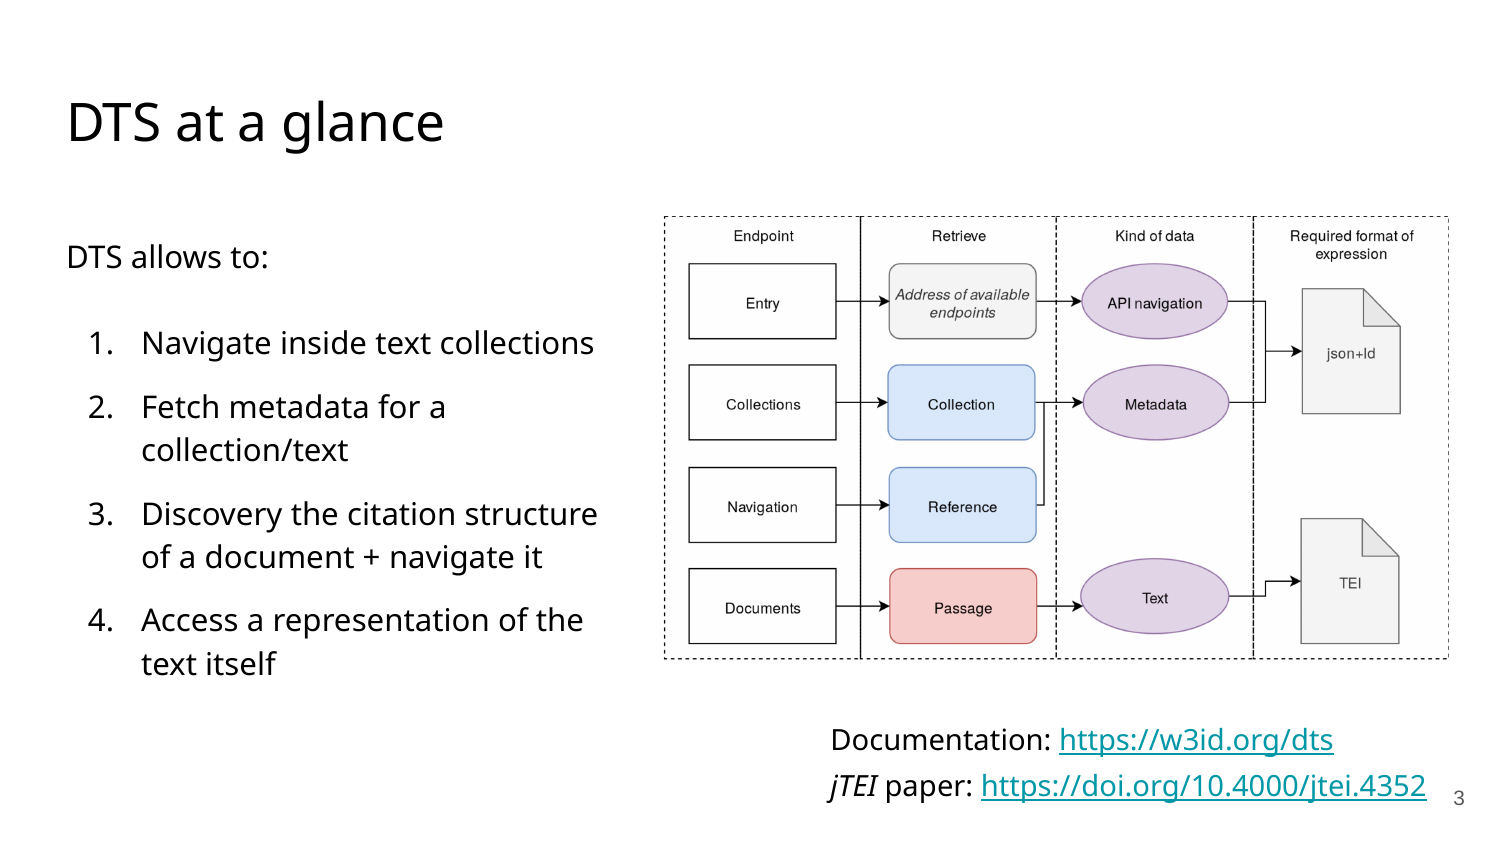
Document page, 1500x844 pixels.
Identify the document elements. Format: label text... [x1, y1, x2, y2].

text_box Documentation: https://w3id.org/dts jTEI paper: https://doi.org/10.4000/jtei.4352 [815, 700, 1449, 833]
text_box DTS allows to: Navigate inside text collections Fetch metadata for a collection/text Discovery the citation structure of a document + navigate it Access a representation of the text itself [51, 216, 635, 662]
picture [662, 215, 1449, 662]
title DTS at a glance [51, 72, 1232, 167]
slide_number ‹#› [1449, 764, 1480, 830]
